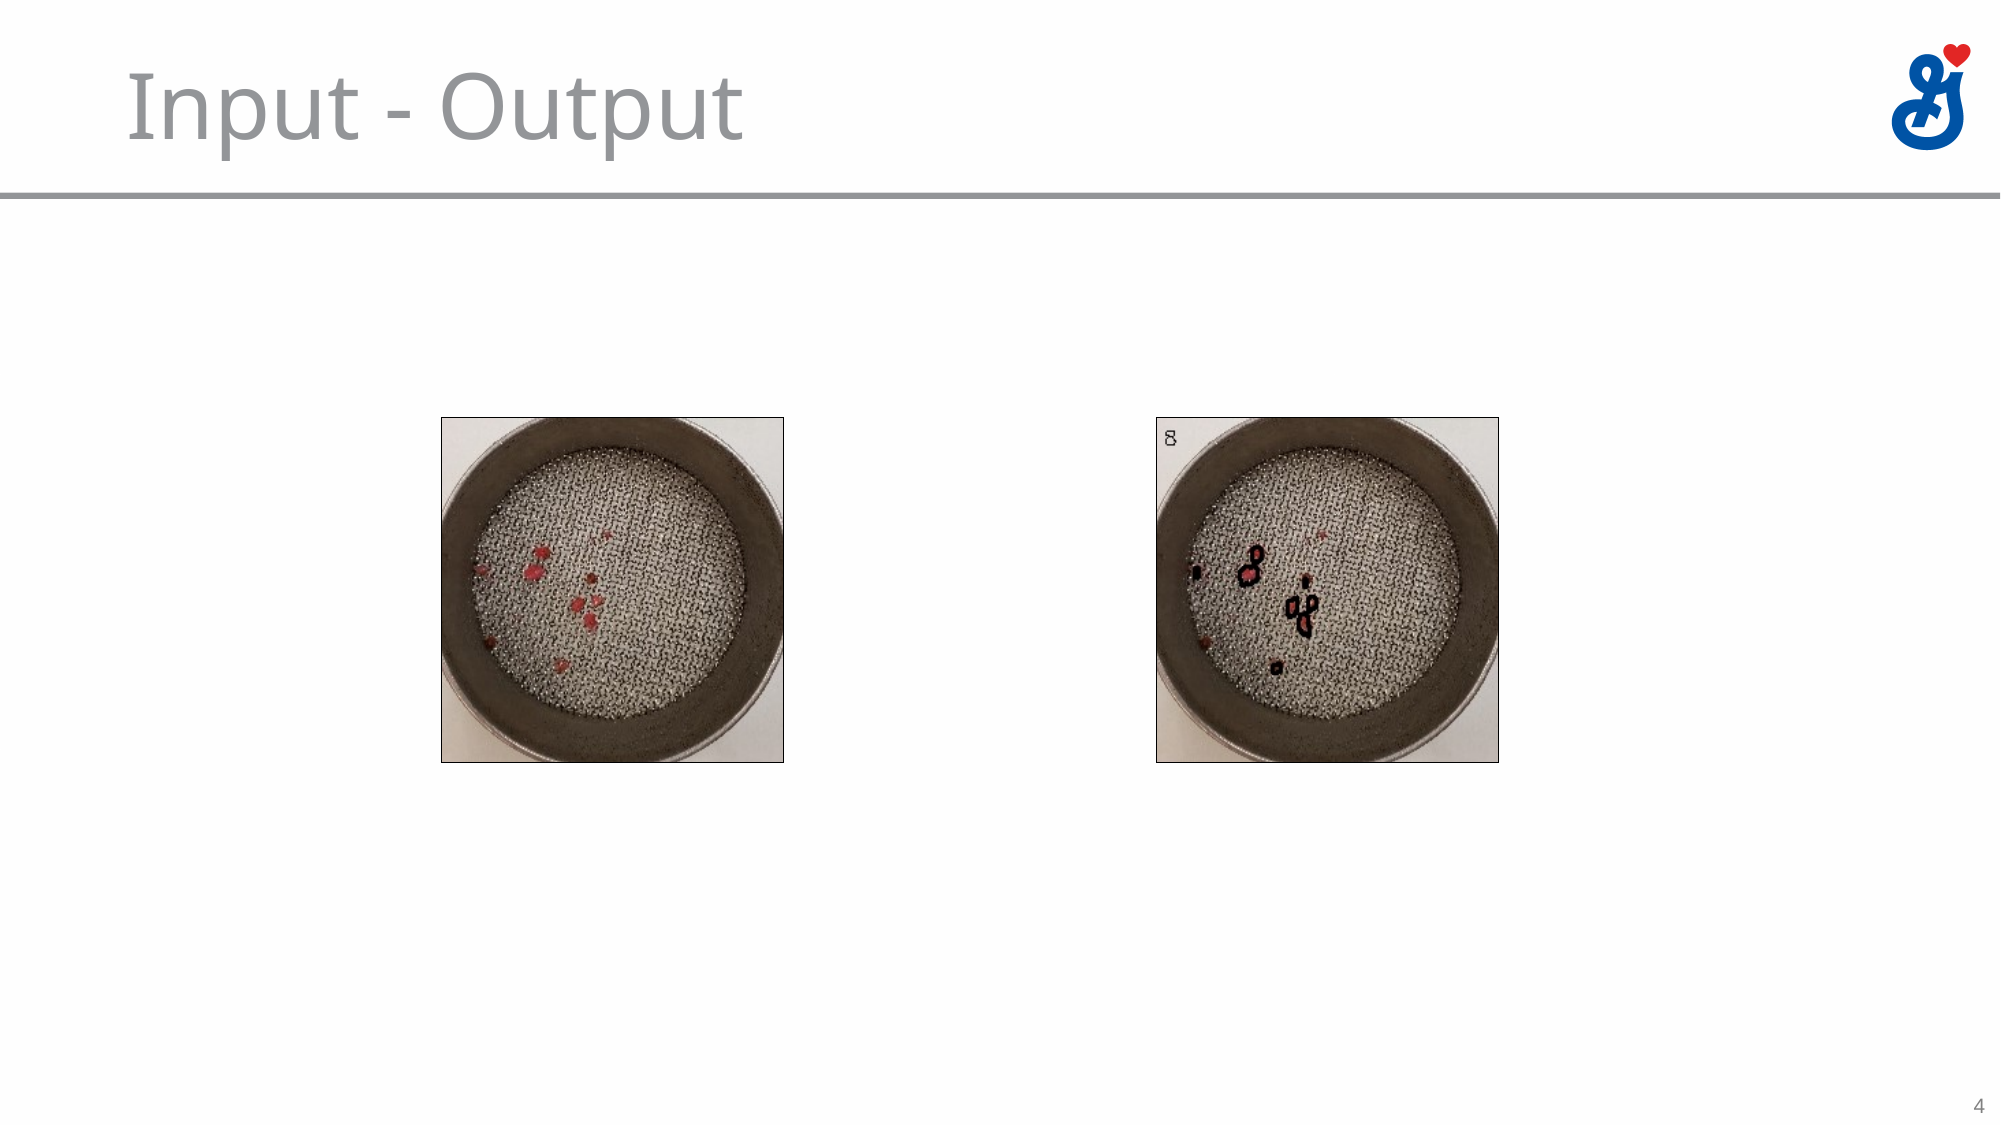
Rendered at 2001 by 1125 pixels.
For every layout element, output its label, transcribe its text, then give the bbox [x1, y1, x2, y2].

picture [0, 0, 2001, 1125]
title Input - Output [111, 21, 1837, 198]
